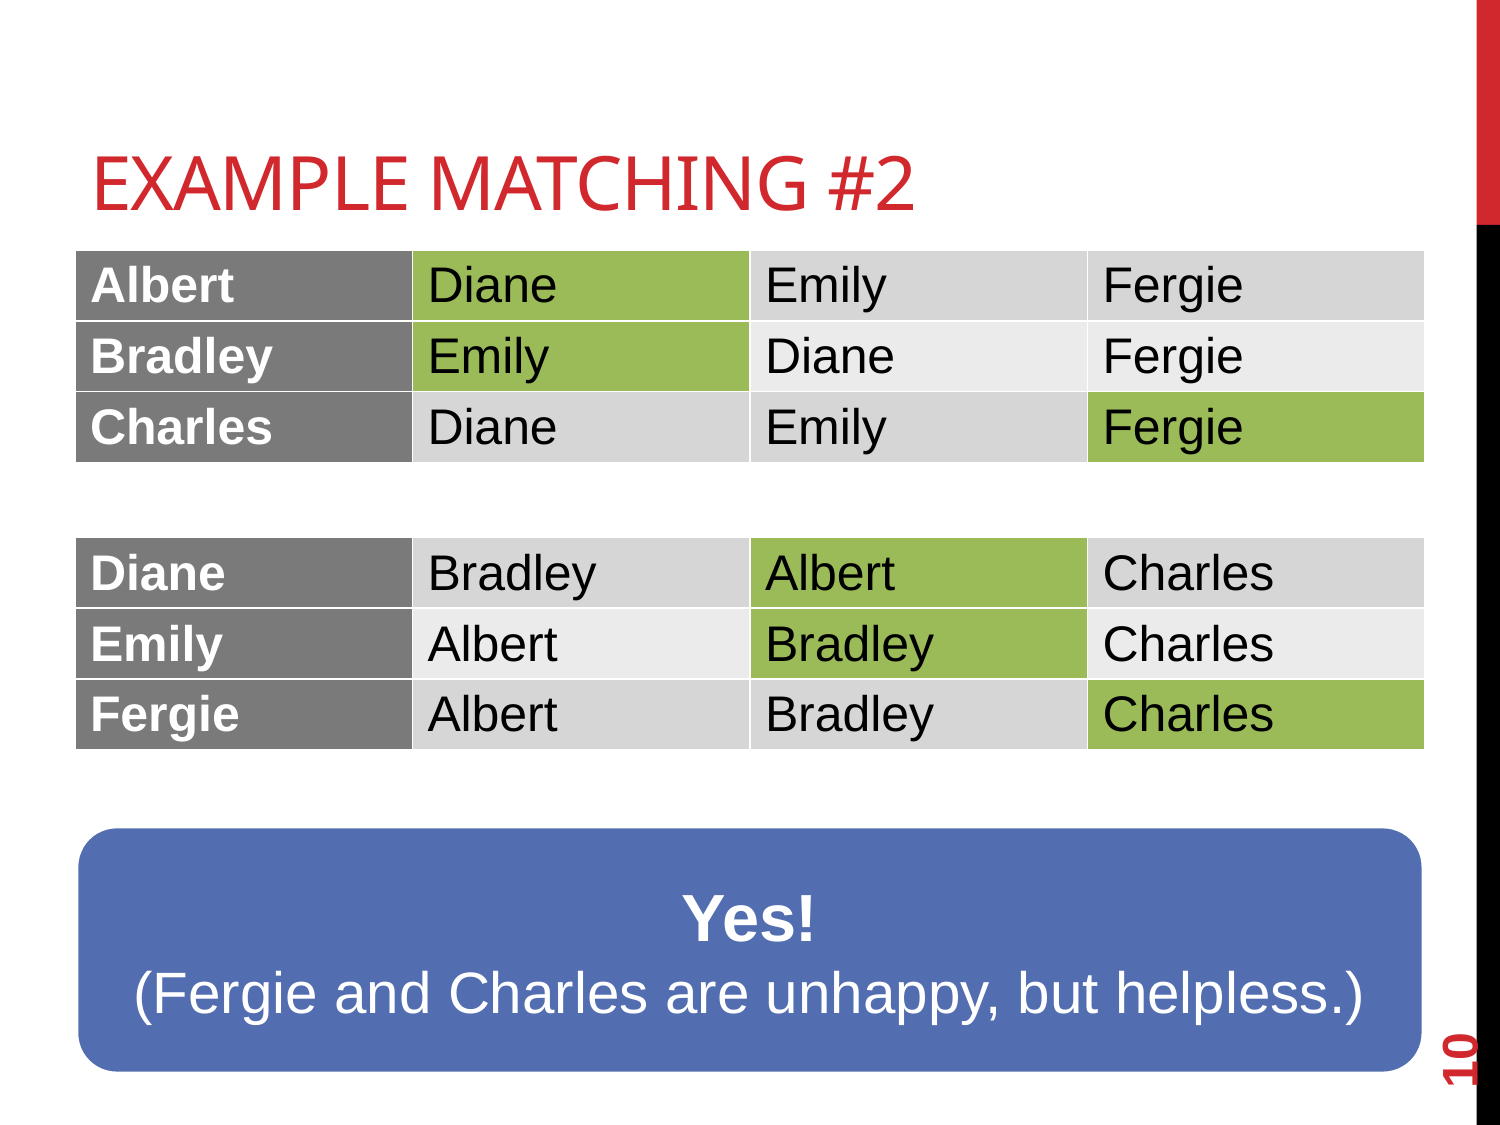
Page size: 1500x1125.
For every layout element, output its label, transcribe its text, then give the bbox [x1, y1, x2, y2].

table_header Fergie [1088, 251, 1424, 320]
title Example matching #2 [75, 45, 1425, 233]
table_cell Emily [76, 609, 412, 678]
slide_number 10 [1427, 887, 1488, 1104]
table_cell Fergie [1088, 322, 1424, 391]
table_cell Bradley [751, 680, 1087, 749]
table_cell Emily [751, 392, 1087, 462]
table_header Bradley [413, 538, 749, 607]
table_header Diane [413, 251, 749, 320]
table_header Albert [751, 538, 1087, 607]
table_header Albert [76, 251, 412, 320]
table_cell Albert [413, 609, 749, 678]
table_header Charles [1088, 538, 1424, 607]
text_box Yes! (Fergie and Charles are unhappy, but helpless.) [71, 821, 1429, 1079]
table_cell Fergie [76, 680, 412, 749]
table_cell Albert [413, 680, 749, 749]
table_header Diane [76, 538, 412, 607]
table_cell Charles [1088, 680, 1424, 749]
table_cell Charles [1088, 609, 1424, 678]
table_cell Emily [413, 322, 749, 391]
table_cell Bradley [751, 609, 1087, 678]
table_header Emily [751, 251, 1087, 320]
table_cell Bradley [76, 322, 412, 391]
table_cell Charles [76, 392, 412, 462]
table_cell Diane [413, 392, 749, 462]
table_cell Diane [751, 322, 1087, 391]
table_cell Fergie [1088, 392, 1424, 462]
